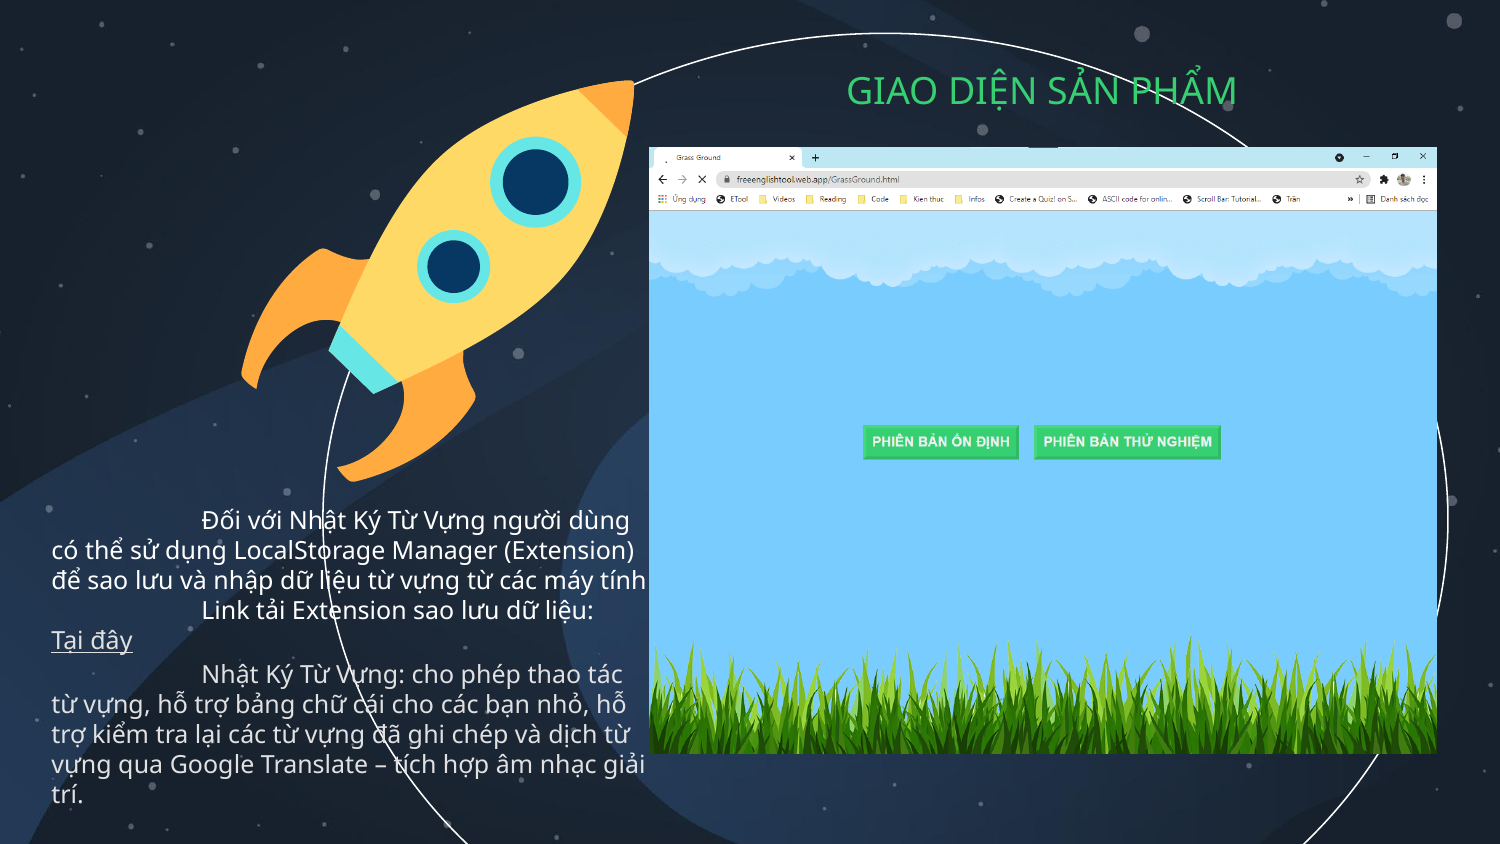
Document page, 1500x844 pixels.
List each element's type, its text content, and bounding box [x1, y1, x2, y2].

title GIAO DIỆN SẢN PHẨM [787, 51, 1299, 130]
text_box Đối với Nhật Ký Từ Vựng người dùng có thể sử dụng LocalStorage Manager (Extension) để sao lưu và nhập dữ liệu từ vựng từ các máy tính Link tải Extension sao lưu dữ liệu: Tại đây Nhật Ký Từ Vựng: cho phép thao tác từ vựng, hỗ trợ bảng chữ cái cho các bạn nhỏ, hỗ trợ kiểm tra lại các từ vựng đã ghi chép và dịch từ vựng qua Google Translate – tích hợp âm nhạc giải trí. [36, 497, 665, 816]
picture [0, 0, 1500, 844]
